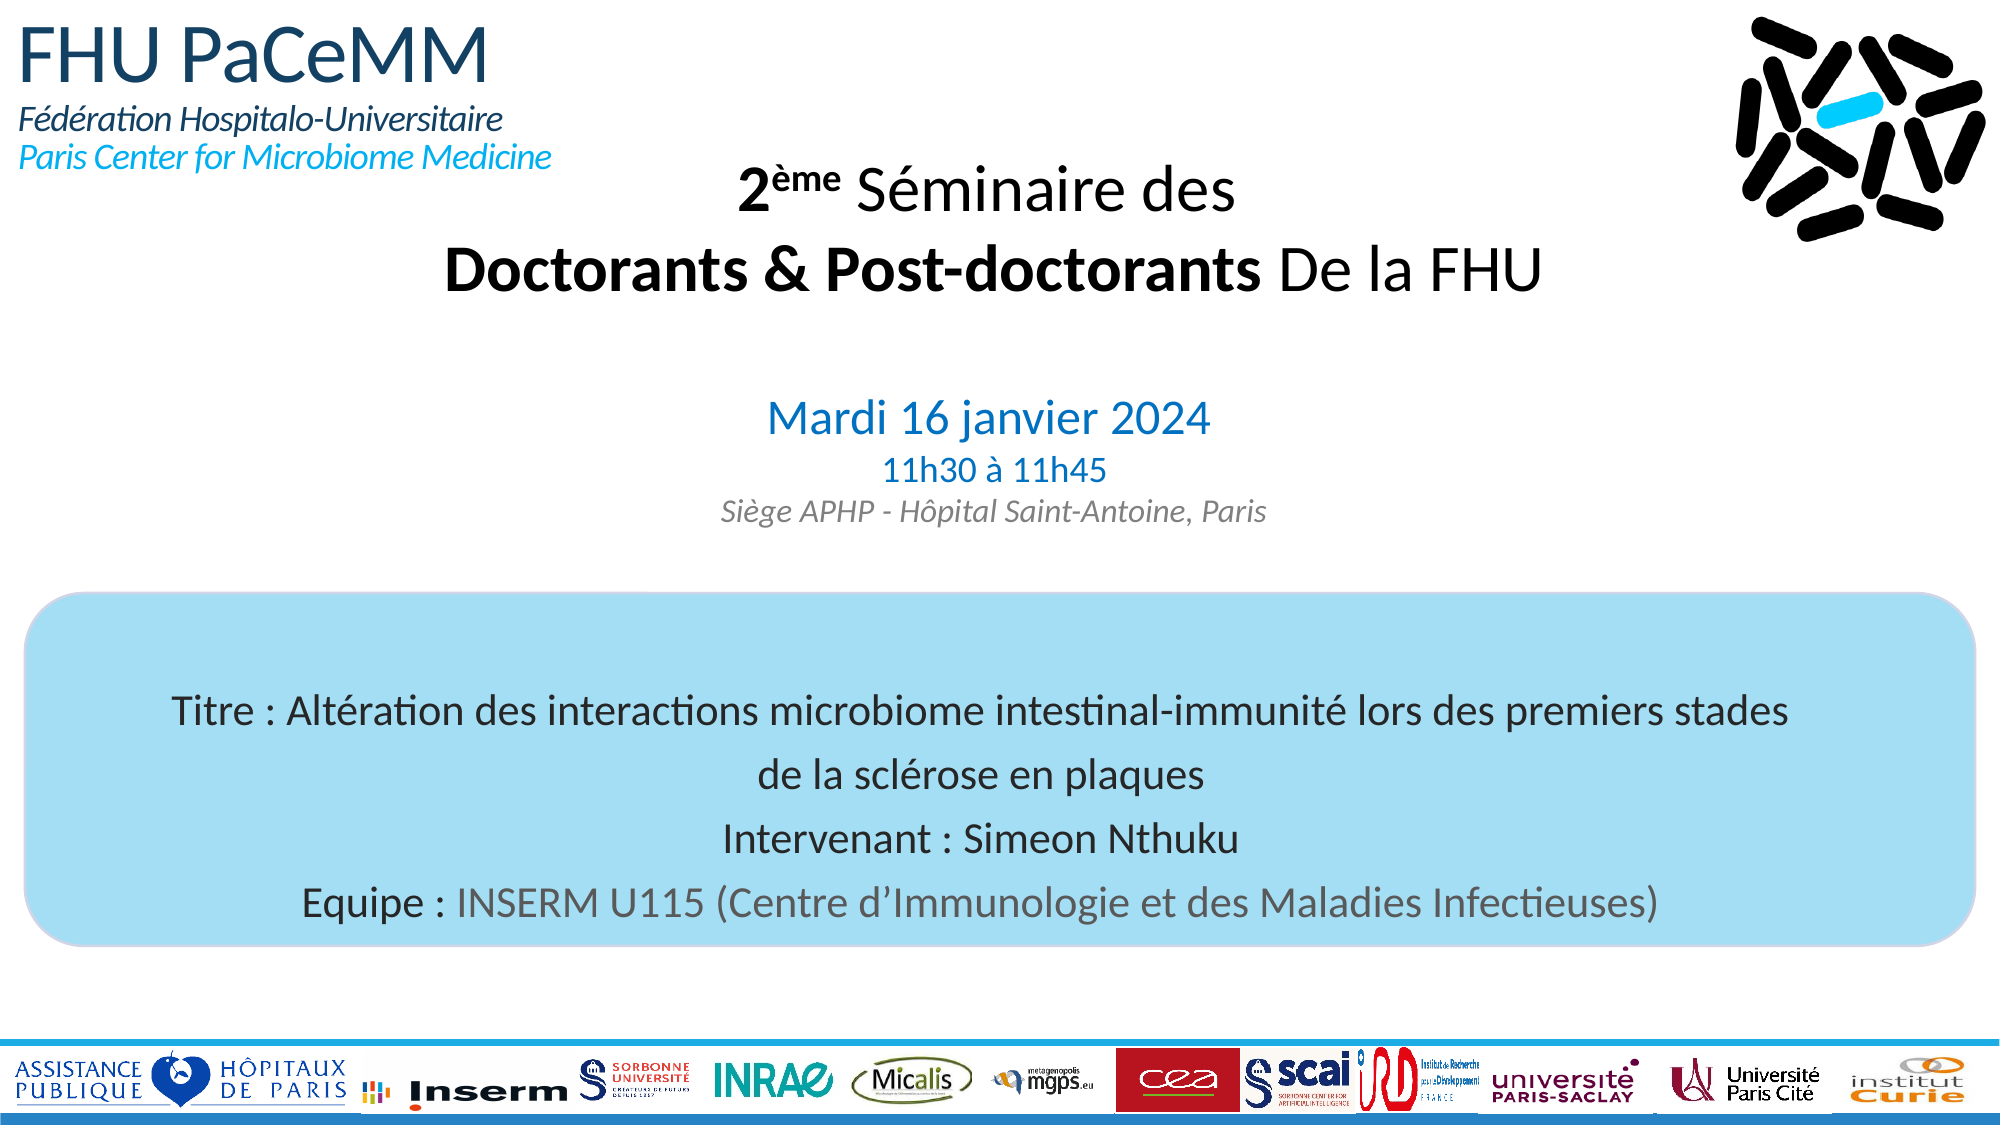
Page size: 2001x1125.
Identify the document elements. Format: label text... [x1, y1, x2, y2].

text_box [0, 1046, 2000, 1113]
text_box Titre : Altération des interactions microbiome intestinal-immunité lors des premiers stades de la sclérose en plaques Intervenant : Simeon Nthuku Equipe : INSERM U115 (Centre d’Immunologie et des Maladies Infectieuses) [0, 531, 2000, 940]
text_box [55, 940, 1945, 948]
text_box 2ème Séminaire des Doctorants & Post-doctorants De la FHU Mardi 16 janvier 2024 11h30 à 11h45 Siège APHP - Hôpital Saint-Antoine, Paris [385, 137, 1604, 537]
text_box FHU PaCeMM Fédération Hospitalo-Universitaire Paris Center for Microbiome Medicine [3, 5, 721, 212]
picture [1735, 15, 1986, 242]
